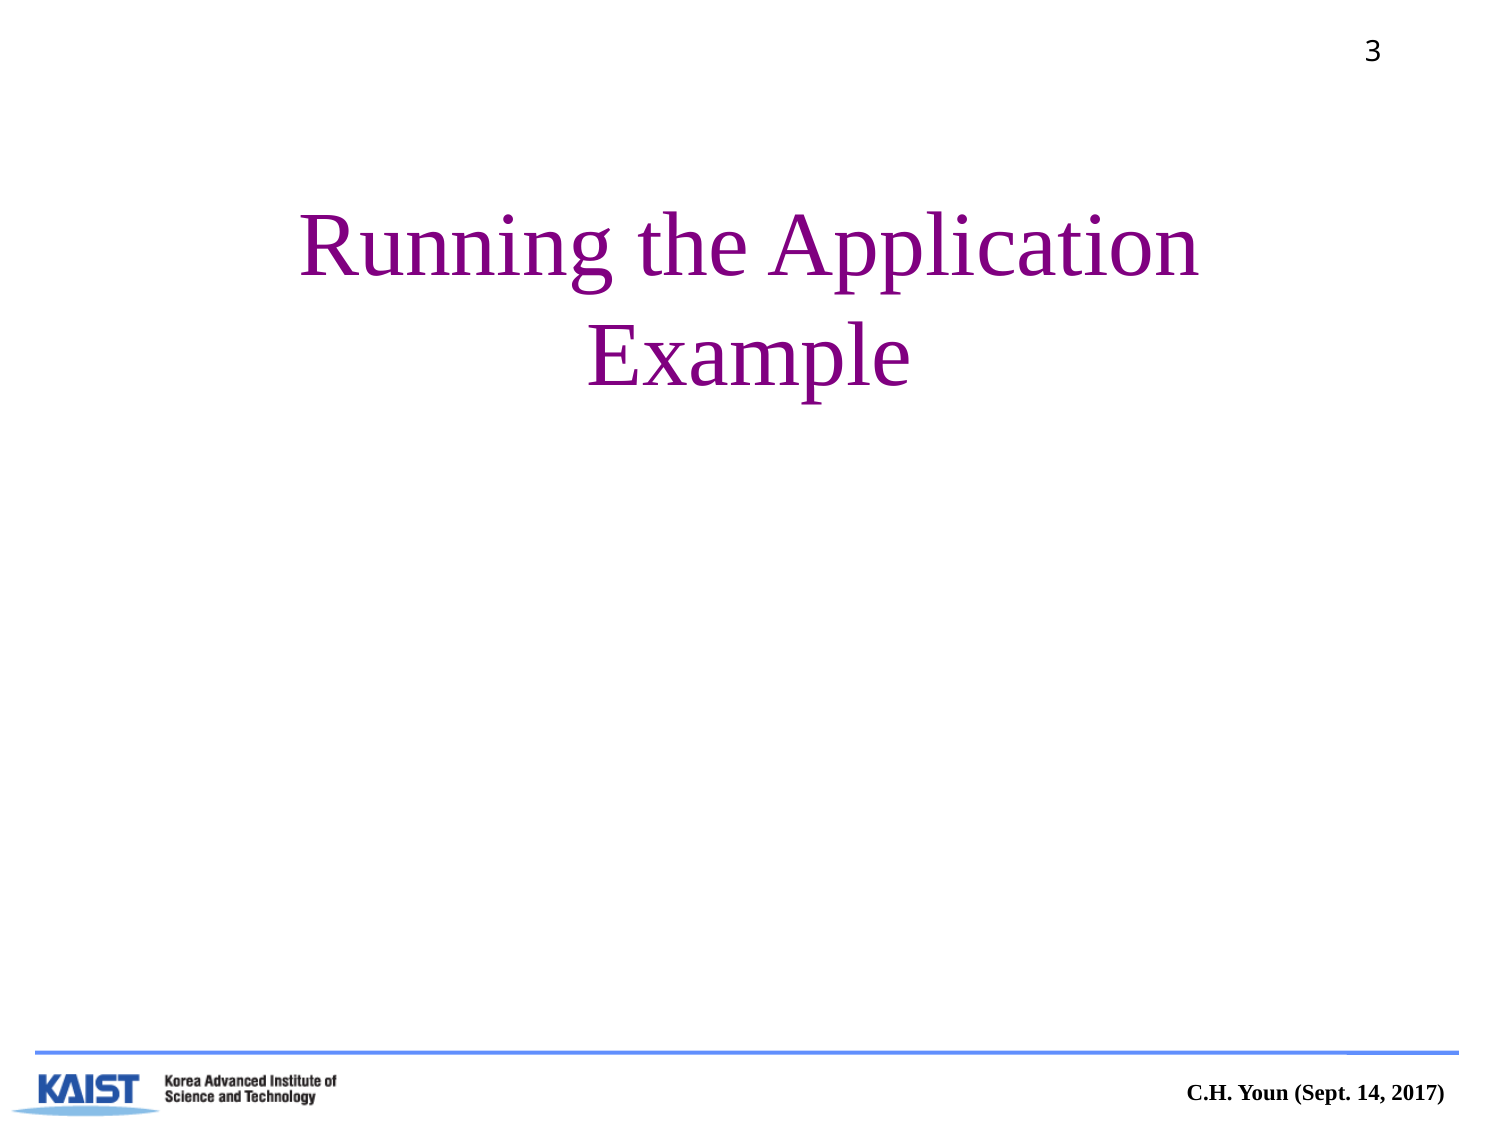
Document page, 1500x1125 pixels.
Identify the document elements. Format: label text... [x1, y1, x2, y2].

title Running the Application Example [112, 174, 1388, 413]
picture [7, 1065, 348, 1125]
